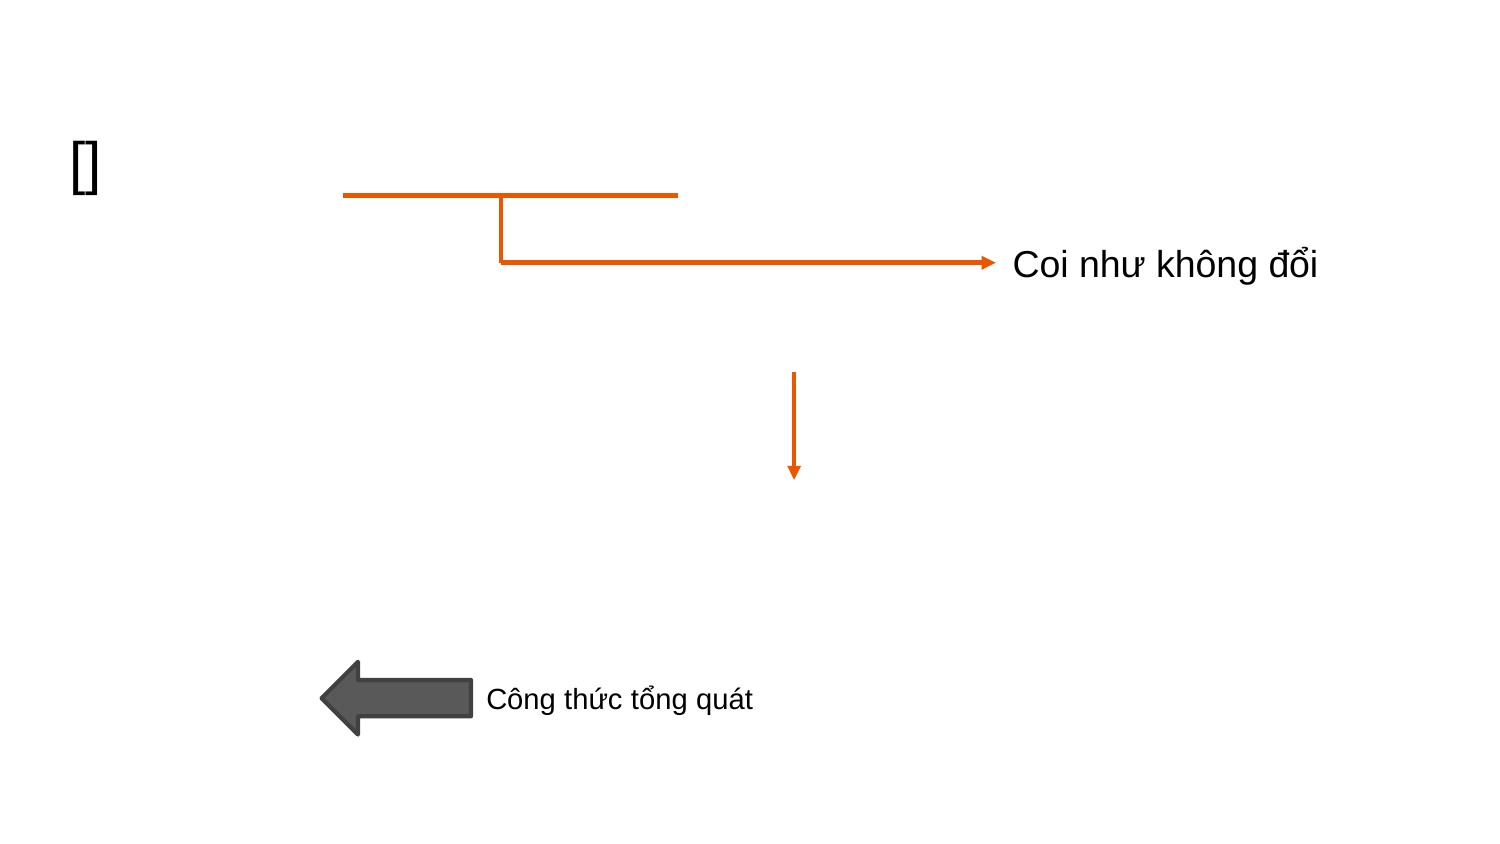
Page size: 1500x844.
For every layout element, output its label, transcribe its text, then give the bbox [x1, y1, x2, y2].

text_box Công thức tổng quát [471, 672, 769, 723]
text_box Coi như không đổi [997, 232, 1334, 293]
text_box [319, 659, 471, 737]
